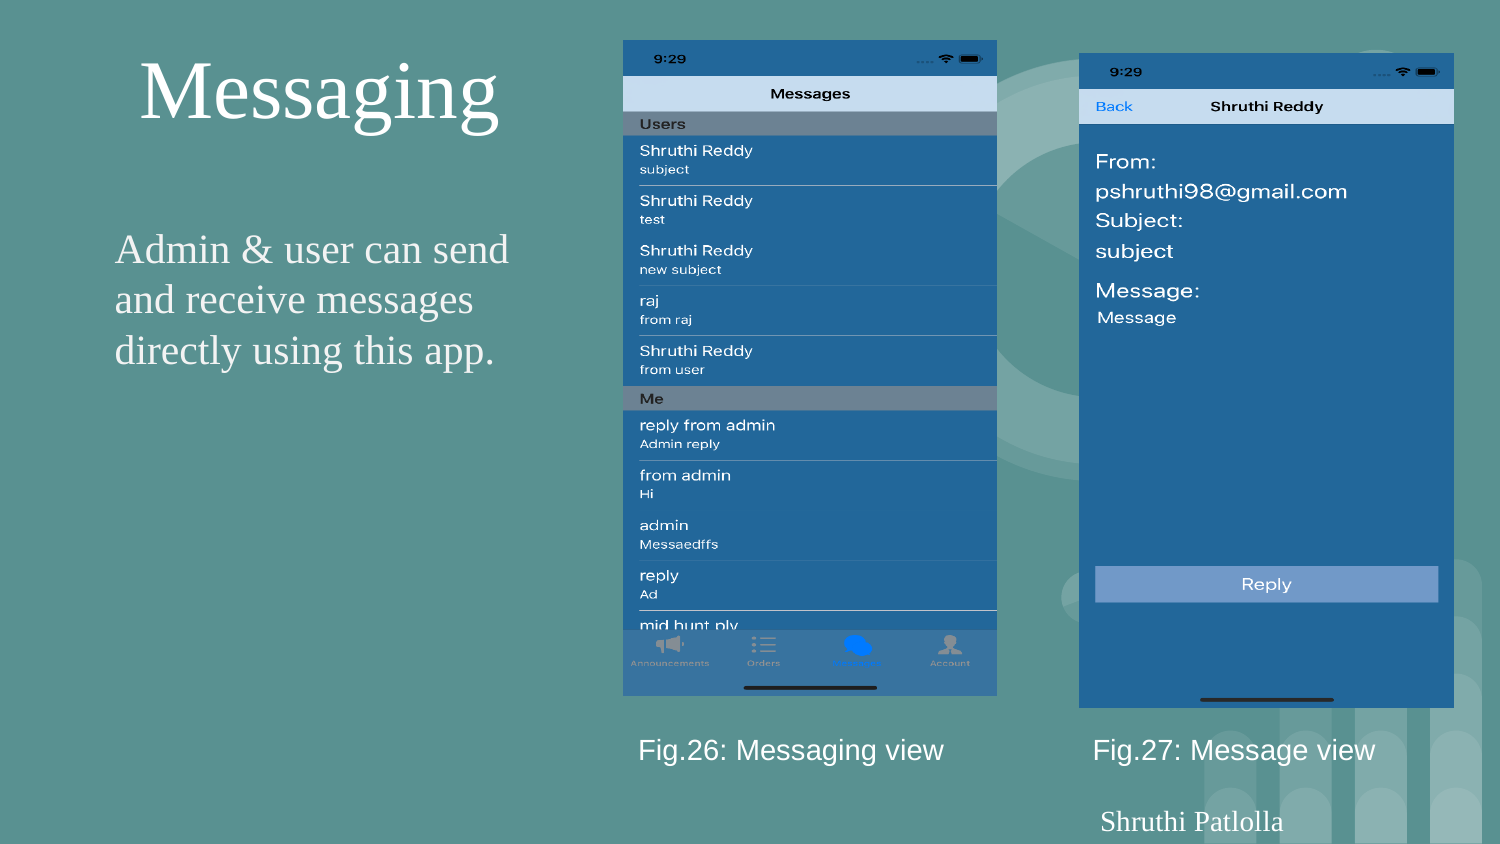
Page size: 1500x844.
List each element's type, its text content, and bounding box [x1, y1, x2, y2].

text_box Fig.26: Messaging view Fig.27: Message view [623, 715, 1454, 840]
text_box Shruthi Patlolla [930, 782, 1454, 844]
picture [1079, 52, 1454, 709]
text_box Admin & user can send and receive messages directly using this app. [99, 207, 577, 529]
picture [622, 40, 997, 696]
text_box Messaging [0, 19, 825, 149]
